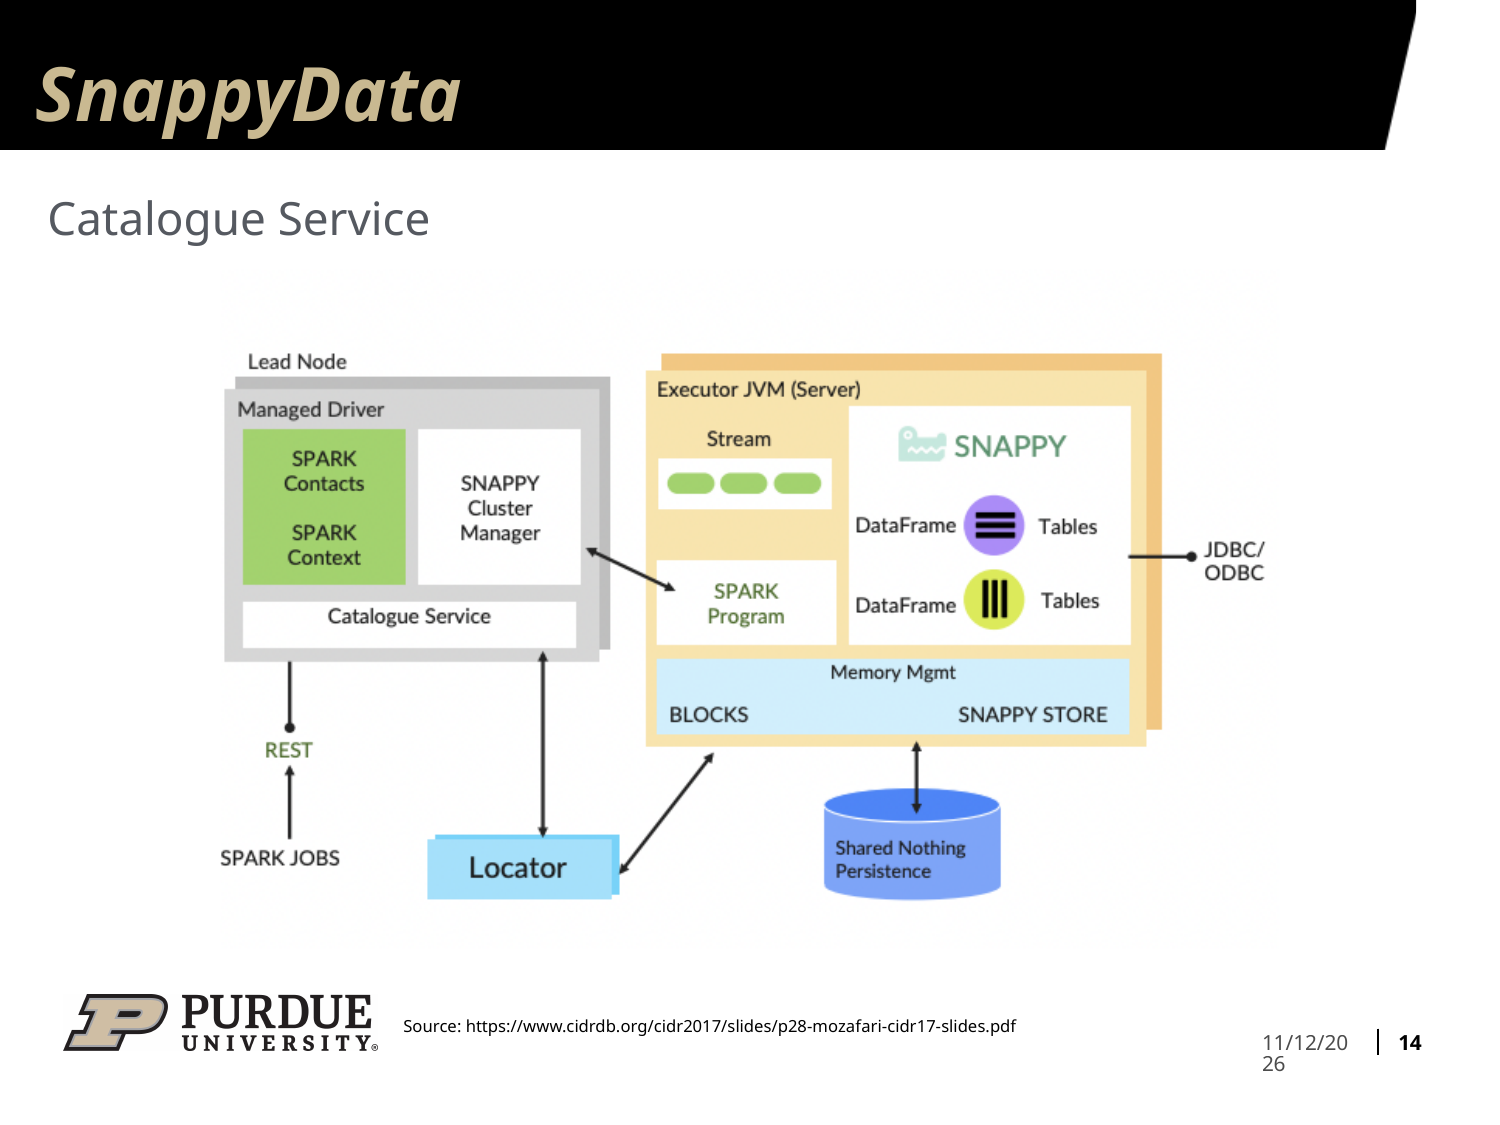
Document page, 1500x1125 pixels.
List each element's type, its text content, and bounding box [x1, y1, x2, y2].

slide_number 14 [1380, 1013, 1441, 1074]
subtitle Catalogue Service [47, 189, 949, 246]
text_box Source: https://www.cidrdb.org/cidr2017/slides/p28-mozafari-cidr17-slides.pdf [388, 1008, 1273, 1044]
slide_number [1247, 1017, 1375, 1071]
title SnappyData [32, 54, 1175, 144]
picture [220, 269, 1280, 949]
picture [63, 994, 378, 1051]
